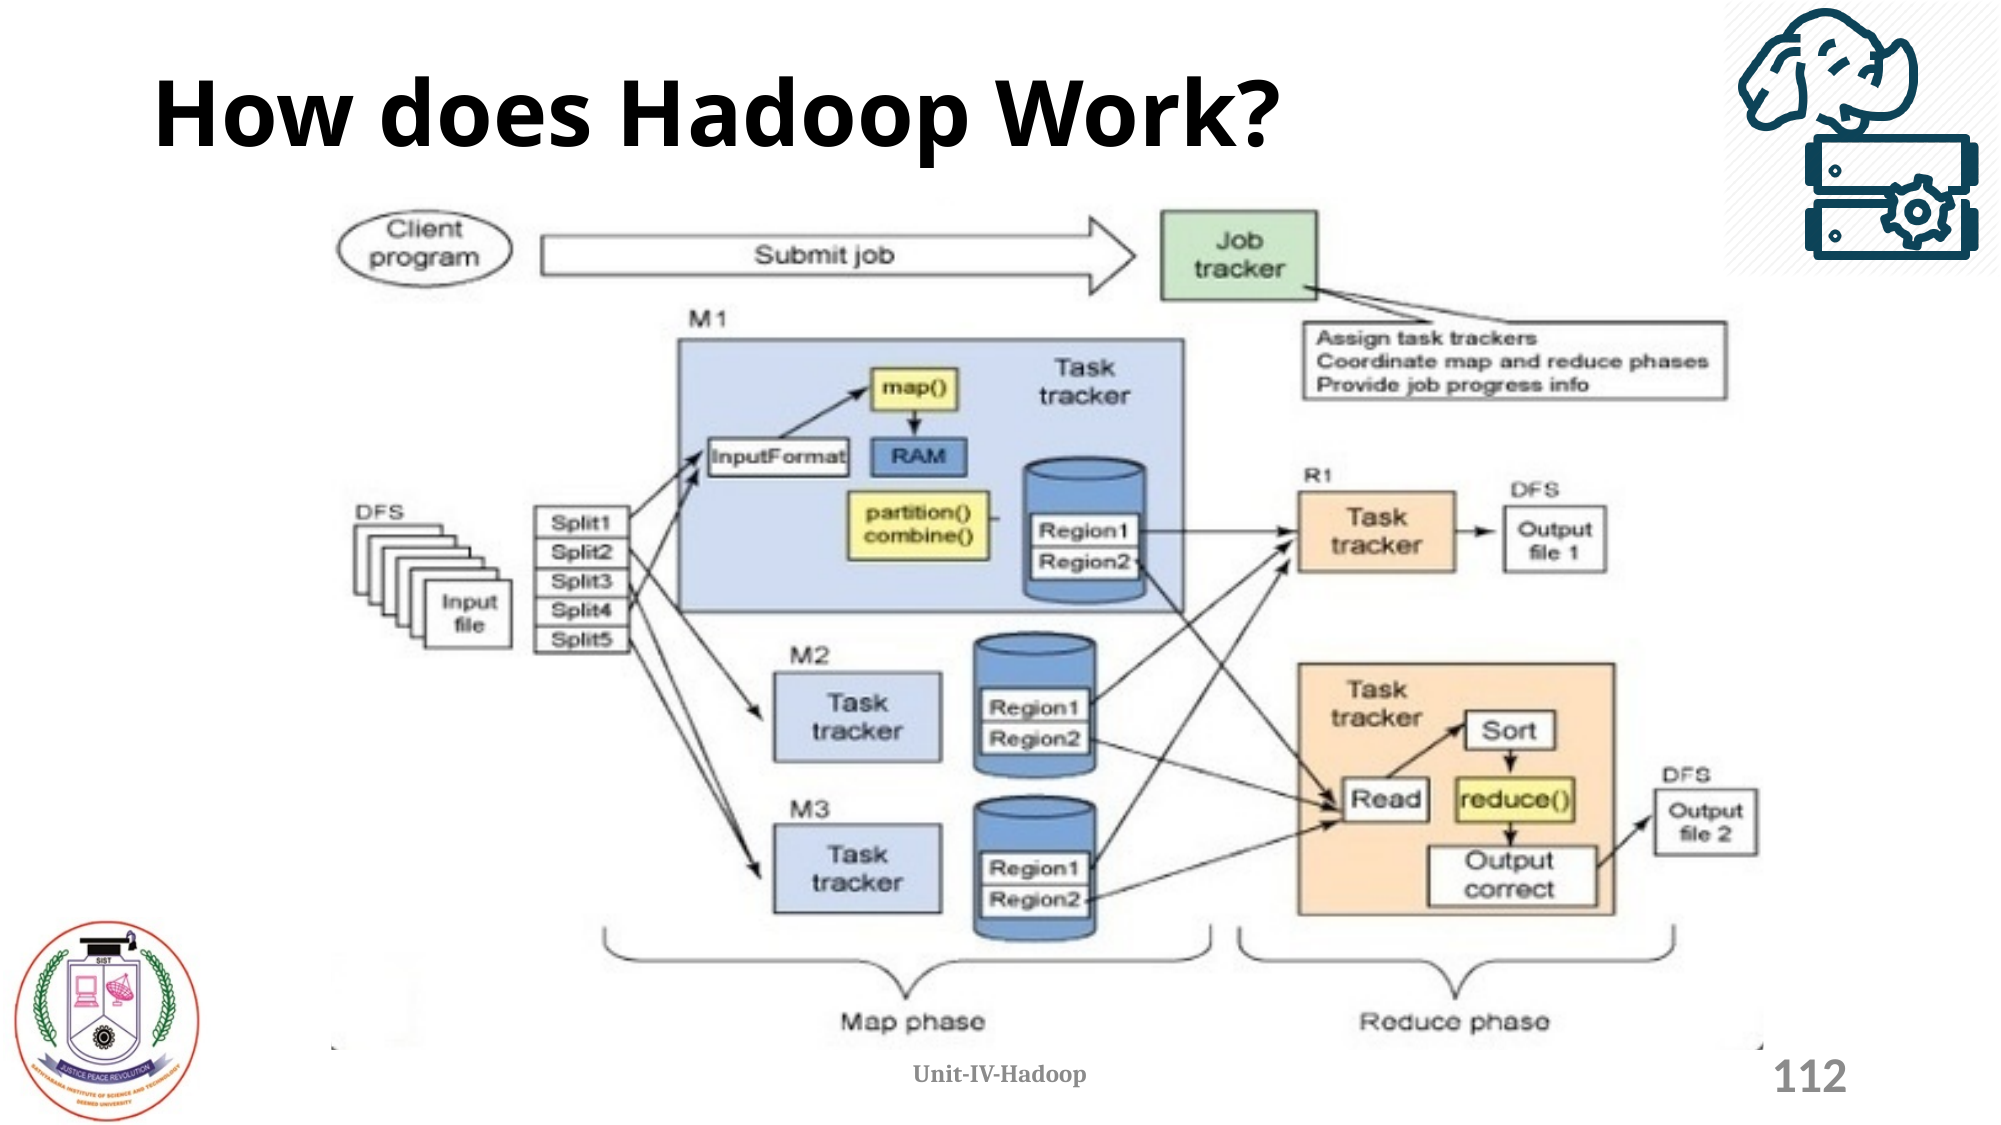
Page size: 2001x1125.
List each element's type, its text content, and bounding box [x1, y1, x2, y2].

slide_number 112 [1412, 1042, 1863, 1103]
picture [331, 0, 2000, 1050]
title How does Hadoop Work? [136, 29, 1722, 204]
footer Unit-IV-Hadoop [662, 1050, 1338, 1103]
picture [3, 917, 211, 1125]
